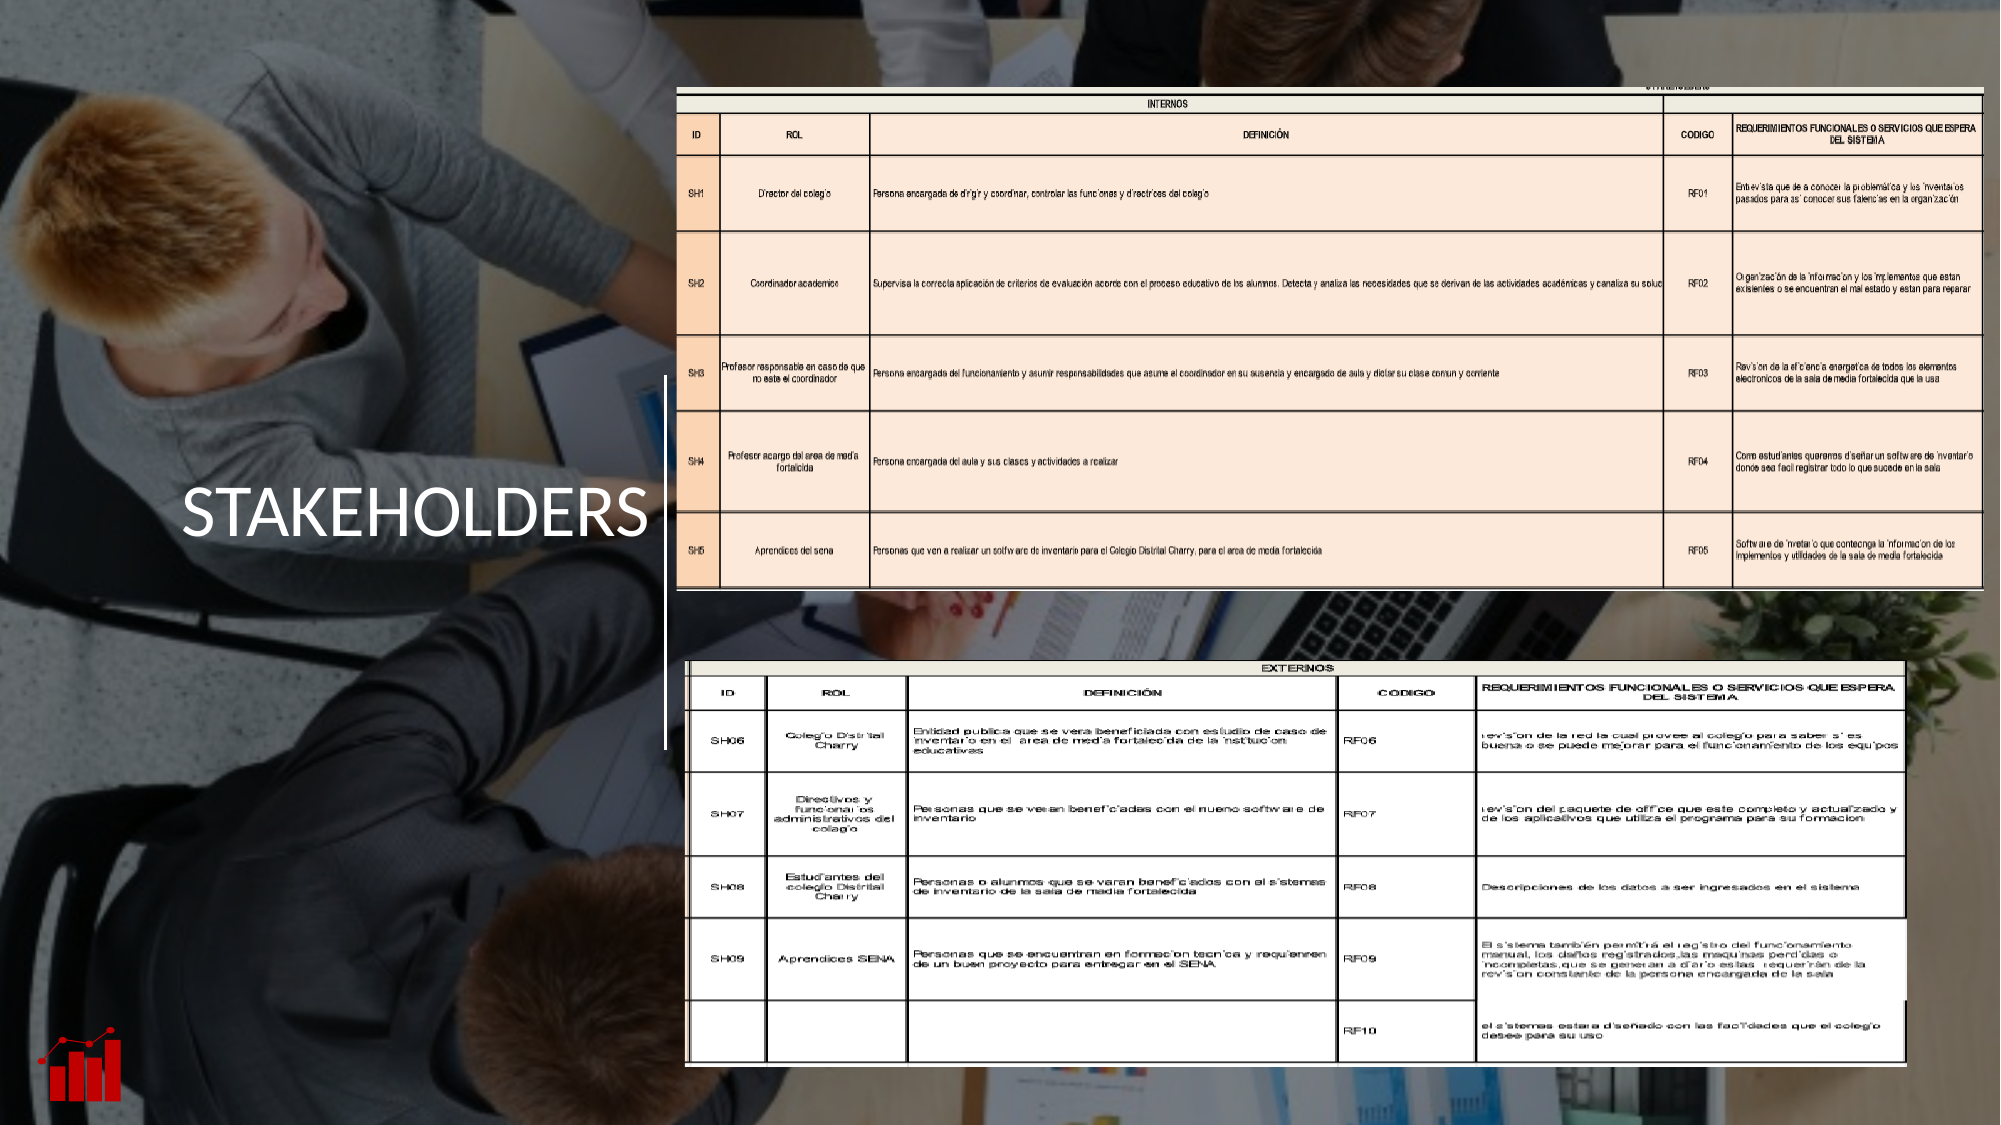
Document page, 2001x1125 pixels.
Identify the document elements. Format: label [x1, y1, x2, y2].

picture [676, 87, 1984, 591]
list [0, 0, 2000, 1125]
picture [684, 660, 1907, 1067]
text_box [37, 1027, 121, 1102]
